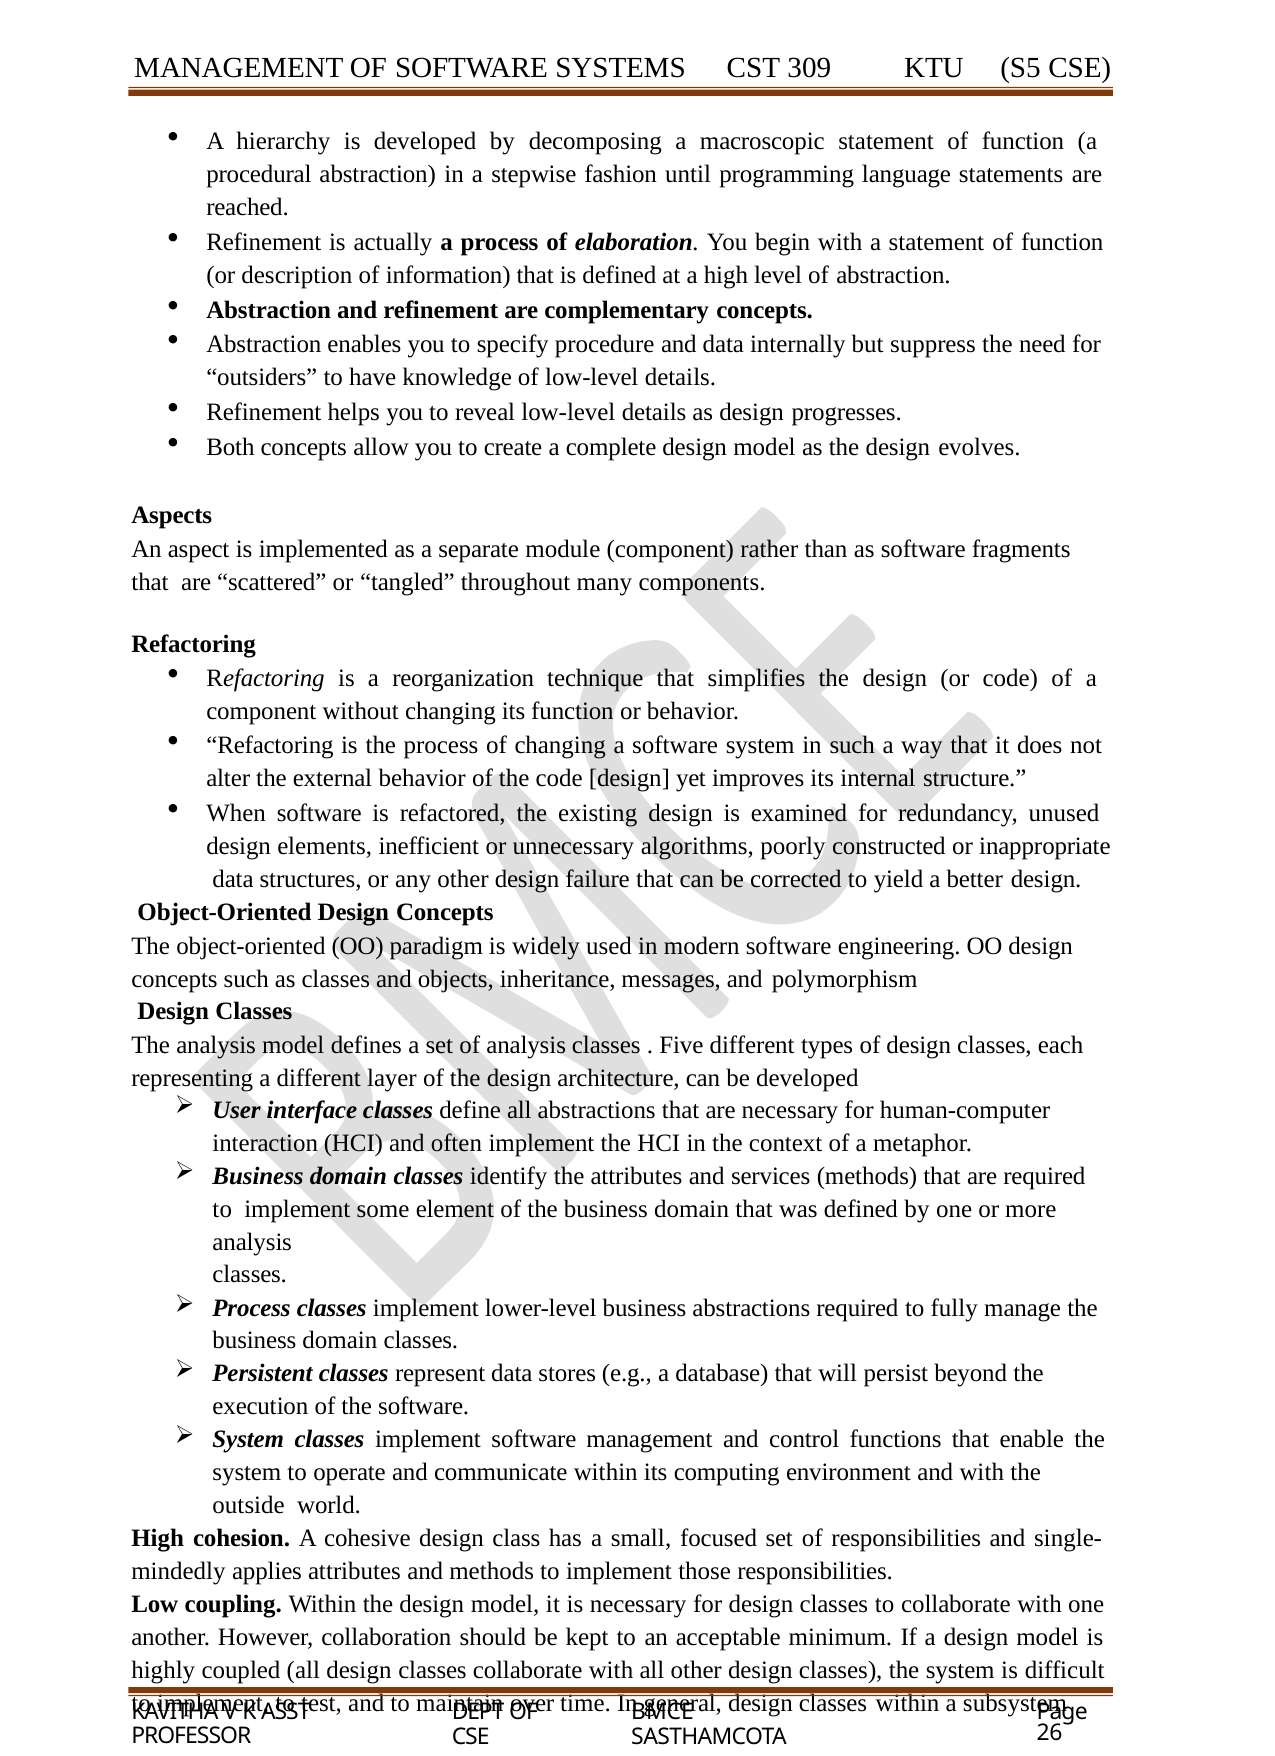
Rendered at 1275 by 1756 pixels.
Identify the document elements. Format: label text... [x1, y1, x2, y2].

slide_number DEPT OF CSE [449, 1700, 572, 1756]
footer BMCE SASTHAMCOTA [629, 1700, 837, 1756]
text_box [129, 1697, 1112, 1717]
slide_number Page 26 [1034, 1700, 1117, 1756]
text_box MANAGEMENT OF SOFTWARE SYSTEMS CST 309 KTU (S5 CSE) A hierarchy is developed by decomposing a macroscopic statement of function (a procedural abstraction) in a stepwise fashion until programming language statements are reached. Refinement is actually a process of elaboration. You begin with a statement of function (or description of information) that is defined at a high level of abstraction. Abstraction and refinement are complementary concepts. Abstraction enables you to specify procedure and data internally but suppress the need for “outsiders” to have knowledge of low-level details. Refinement helps you to reveal low-level details as design progresses. Both concepts allow you to create a complete design model as the design evolves. Aspects An aspect is implemented as a separate module (component) rather than as software fragments that are “scattered” or “tangled” throughout many components. Refactoring Refactoring is a reorganization technique that simplifies the design (or code) of a component without changing its function or behavior. “Refactoring is the process of changing a software system in such a way that it does not alter the external behavior of the code [design] yet improves its internal structure.” When software is refactored, the existing design is examined for redundancy, unused design elements, inefficient or unnecessary algorithms, poorly constructed or inappropriate data structures, or any other design failure that can be corrected to yield a better design. Object-Oriented Design Concepts The object-oriented (OO) paradigm is widely used in modern software engineering. OO design concepts such as classes and objects, inheritance, messages, and polymorphism Design Classes The analysis model defines a set of analysis classes . Five different types of design classes, each representing a different layer of the design architecture, can be developed User interface classes define all abstractions that are necessary for human-computer interaction (HCI) and often implement the HCI in the context of a metaphor. Business domain classes identify the attributes and services (methods) that are required to implement some element of the business domain that was defined by one or more analysis classes. Process classes implement lower-level business abstractions required to fully manage the business domain classes. Persistent classes represent data stores (e.g., a database) that will persist beyond the execution of the software. System classes implement software management and control functions that enable the system to operate and communicate within its computing environment and with the outside world. High cohesion. A cohesive design class has a small, focused set of responsibilities and single- mindedly applies attributes and methods to implement those responsibilities. Low coupling. Within the design model, it is necessary for design classes to collaborate with one another. However, collaboration should be kept to an acceptable minimum. If a design model is highly coupled (all design classes collaborate with all other design classes), the system is difficult to implement, to test, and to maintain over time. In general, design classes within a subsystem [129, 46, 1112, 1687]
text_box KAVITHA V K ASST PROFESSOR [129, 1700, 429, 1749]
text_box [128, 1687, 1113, 1697]
